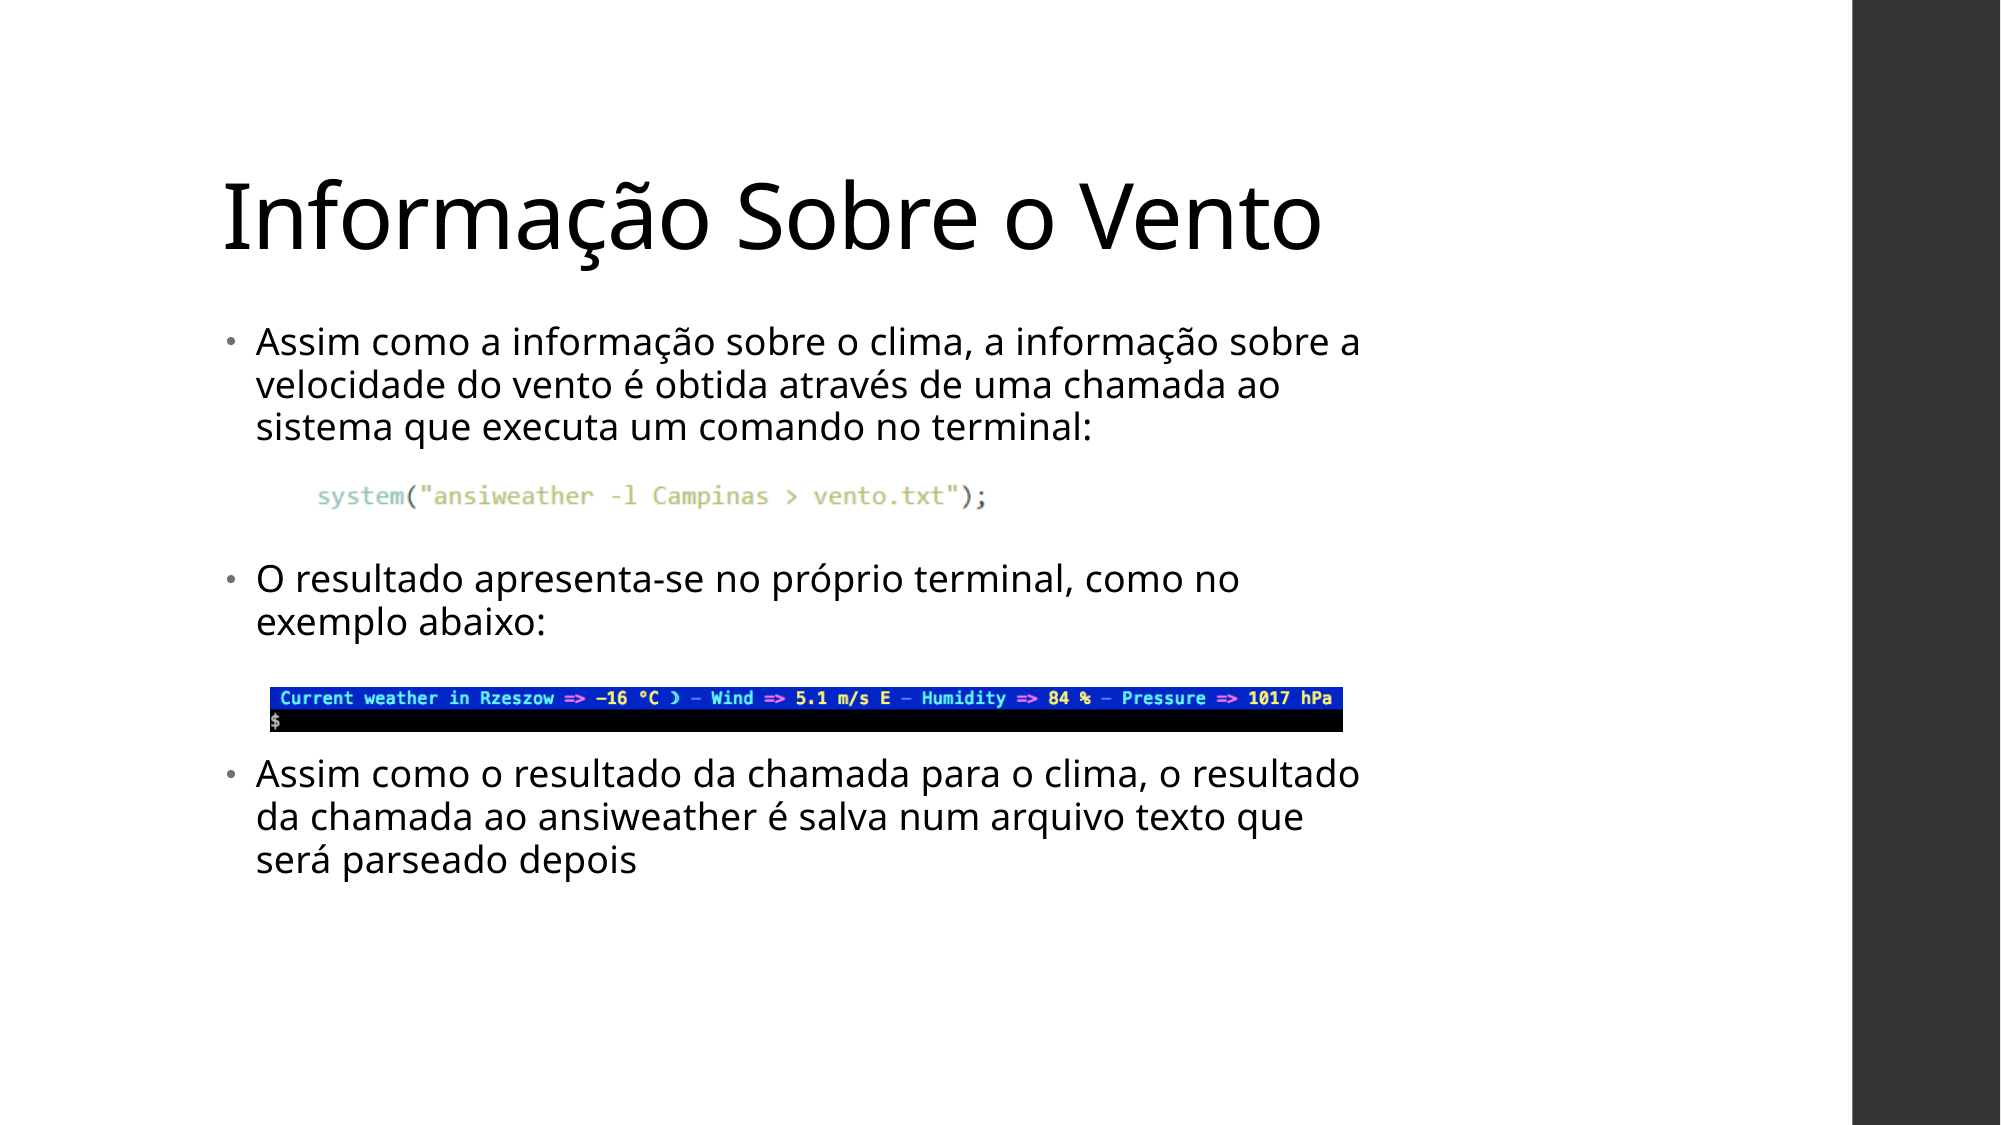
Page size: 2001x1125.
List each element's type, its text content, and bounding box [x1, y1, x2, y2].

title Informação Sobre o Vento [206, 60, 1797, 278]
picture [314, 479, 1003, 522]
picture [270, 687, 1343, 732]
list Assim como a informação sobre o clima, a informação sobre a velocidade do vento é obtida através de uma chamada ao sistema que executa um comando no terminal: O resultado apresenta-se no próprio terminal, como no exemplo abaixo: Assim como o resultado da chamada para o clima, o resultado da chamada ao ansiweather é salva num arquivo texto que será parseado depois [210, 313, 1402, 1028]
